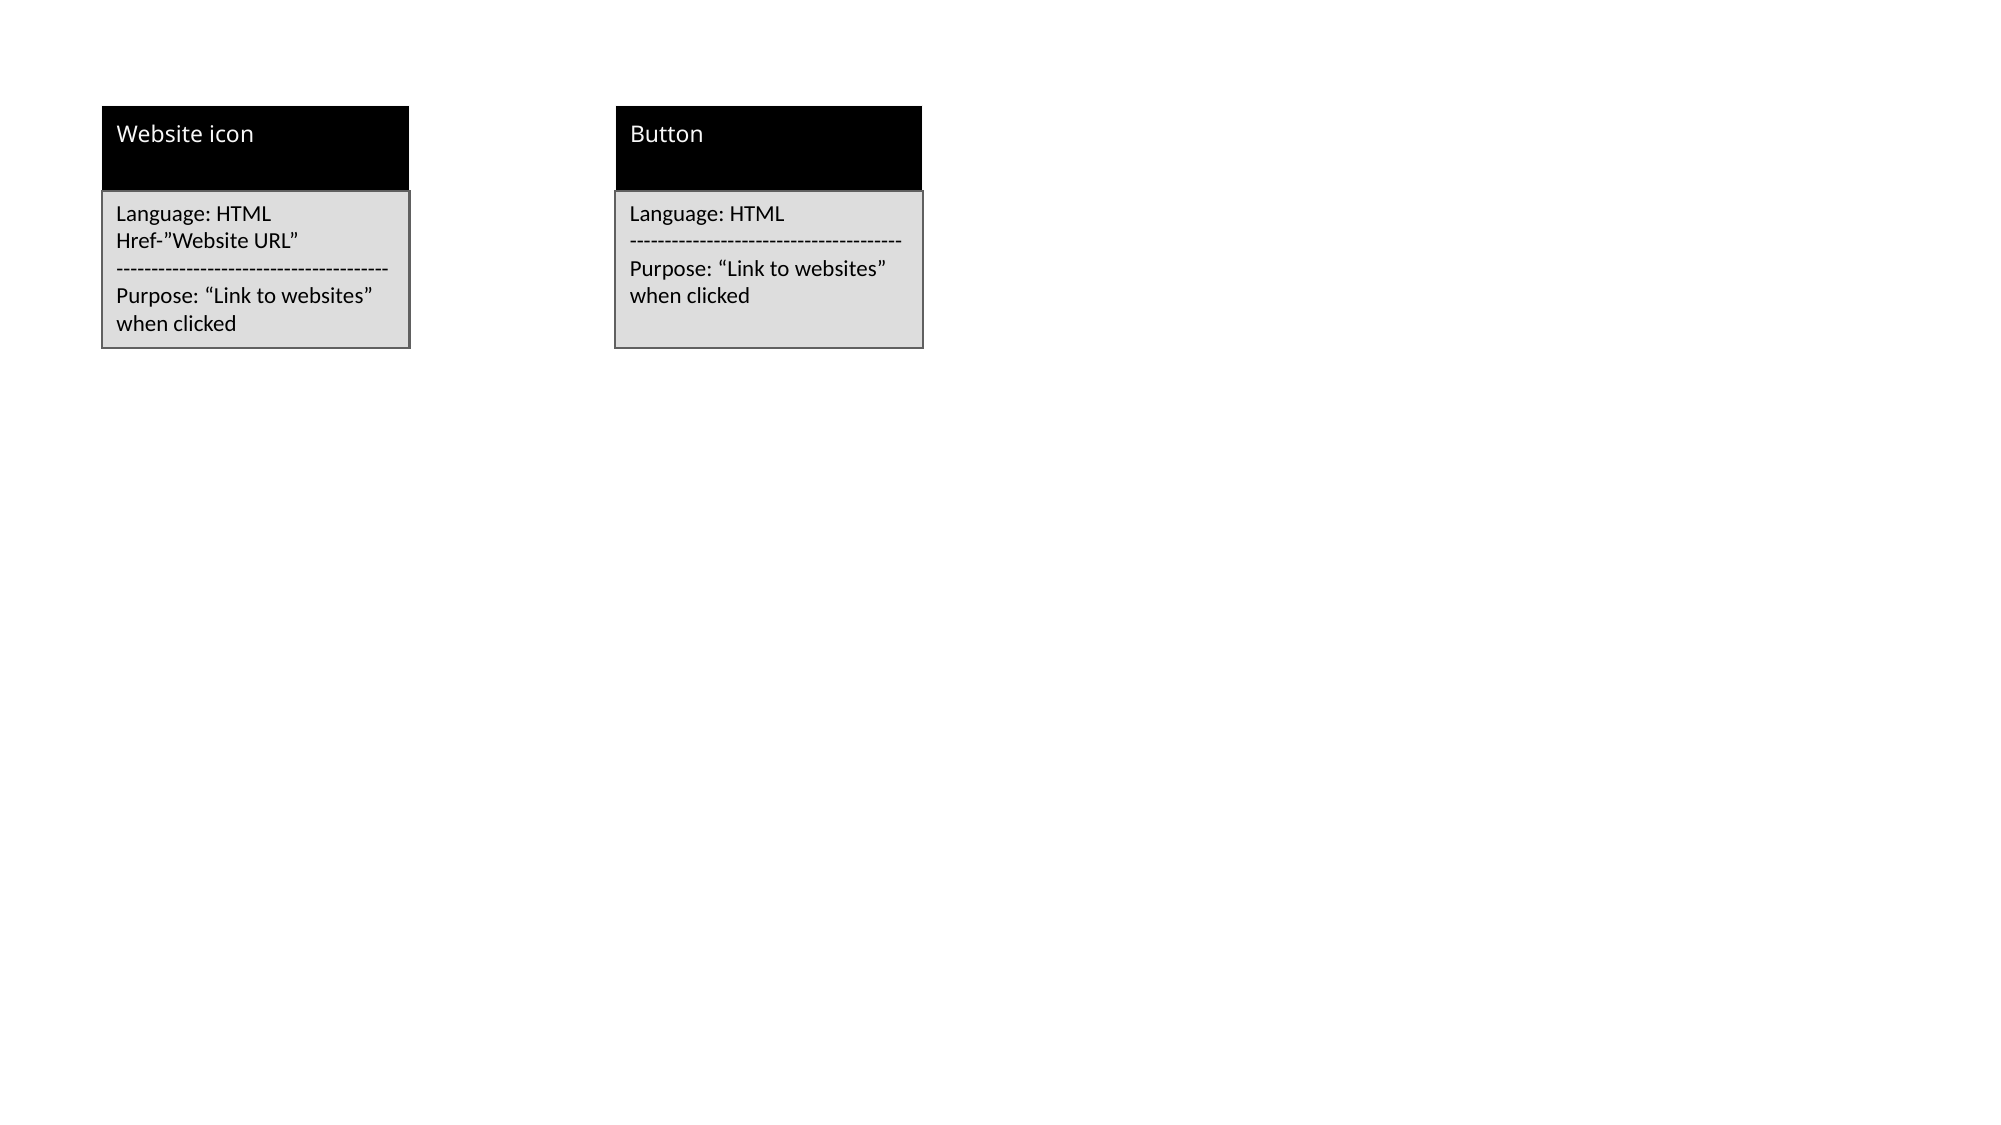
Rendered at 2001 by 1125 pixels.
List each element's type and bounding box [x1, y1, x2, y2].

text_box [615, 105, 923, 349]
text_box [101, 105, 410, 349]
